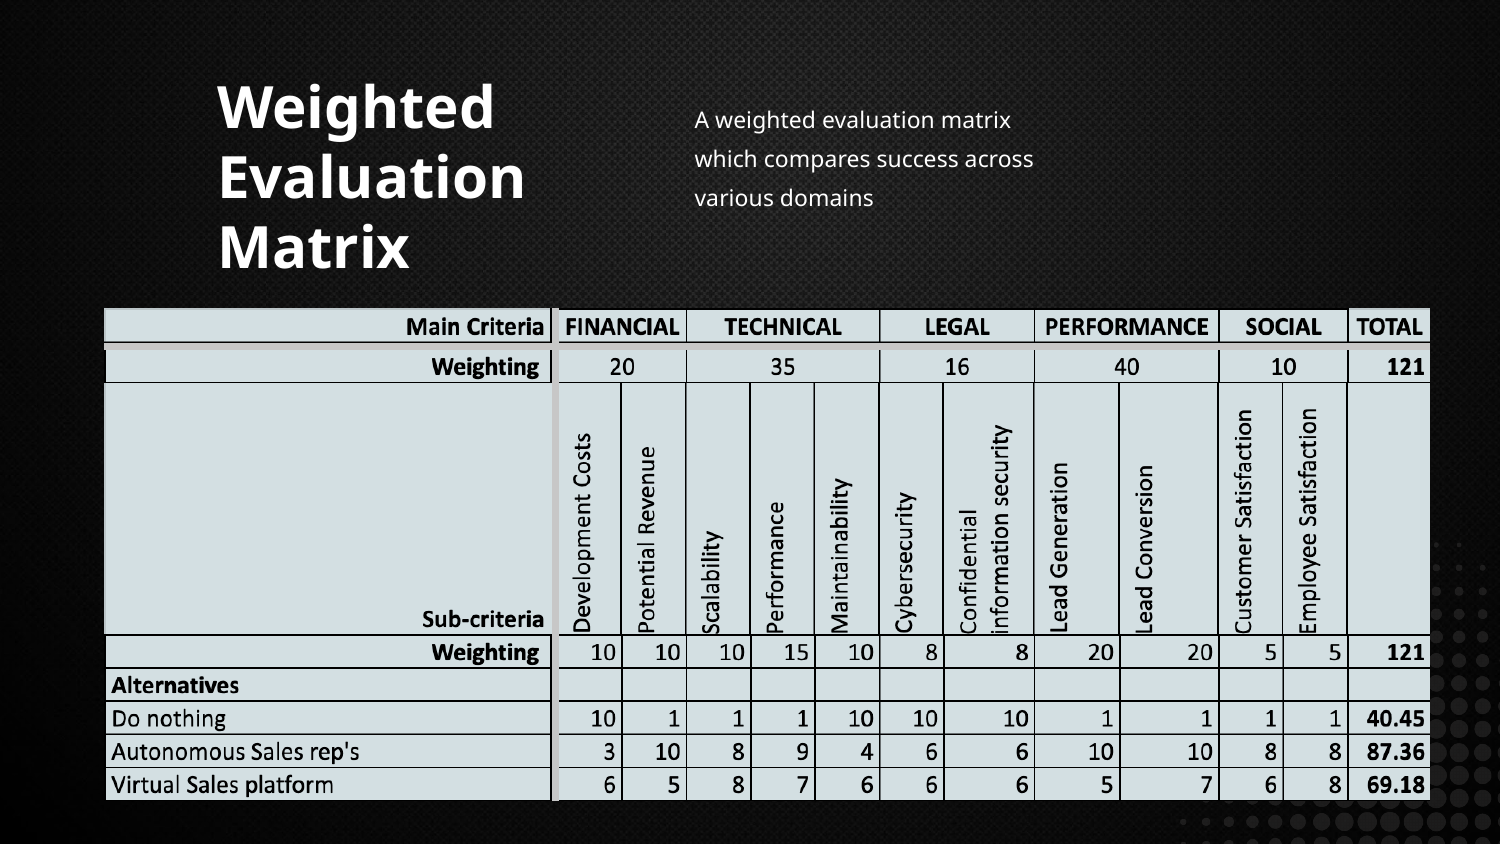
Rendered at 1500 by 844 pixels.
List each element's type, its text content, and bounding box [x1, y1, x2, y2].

text_box [1158, 542, 1500, 844]
text_box Weighted Evaluation Matrix [217, 70, 689, 281]
text_box A weighted evaluation matrix which compares success across various domains [694, 94, 1072, 212]
text_box [0, 0, 1500, 844]
picture [103, 308, 1430, 801]
